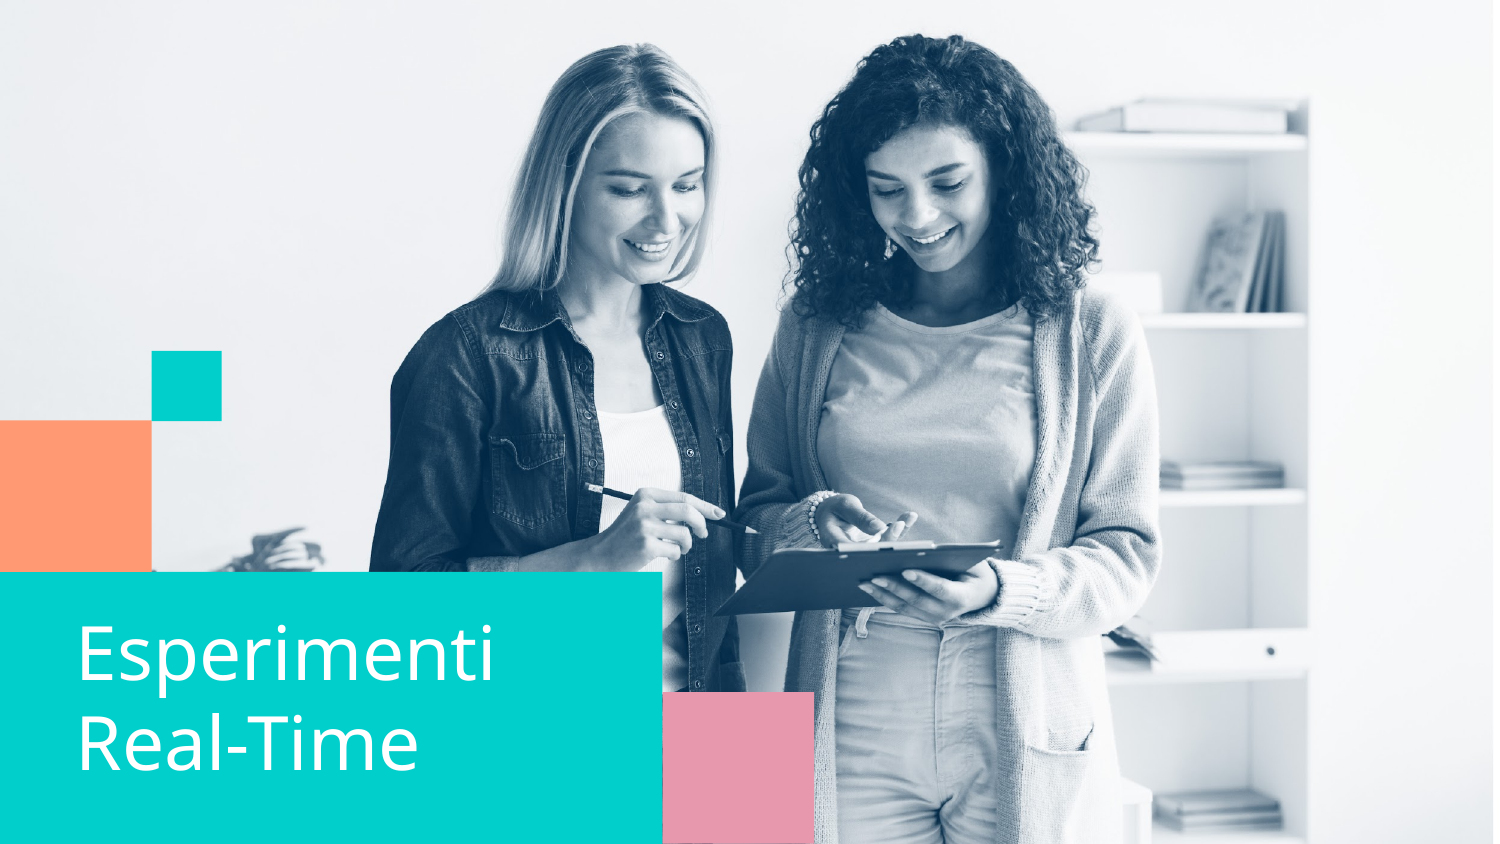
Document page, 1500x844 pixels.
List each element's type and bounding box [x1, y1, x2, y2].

text_box [0, 350, 815, 844]
picture [0, 0, 1500, 844]
